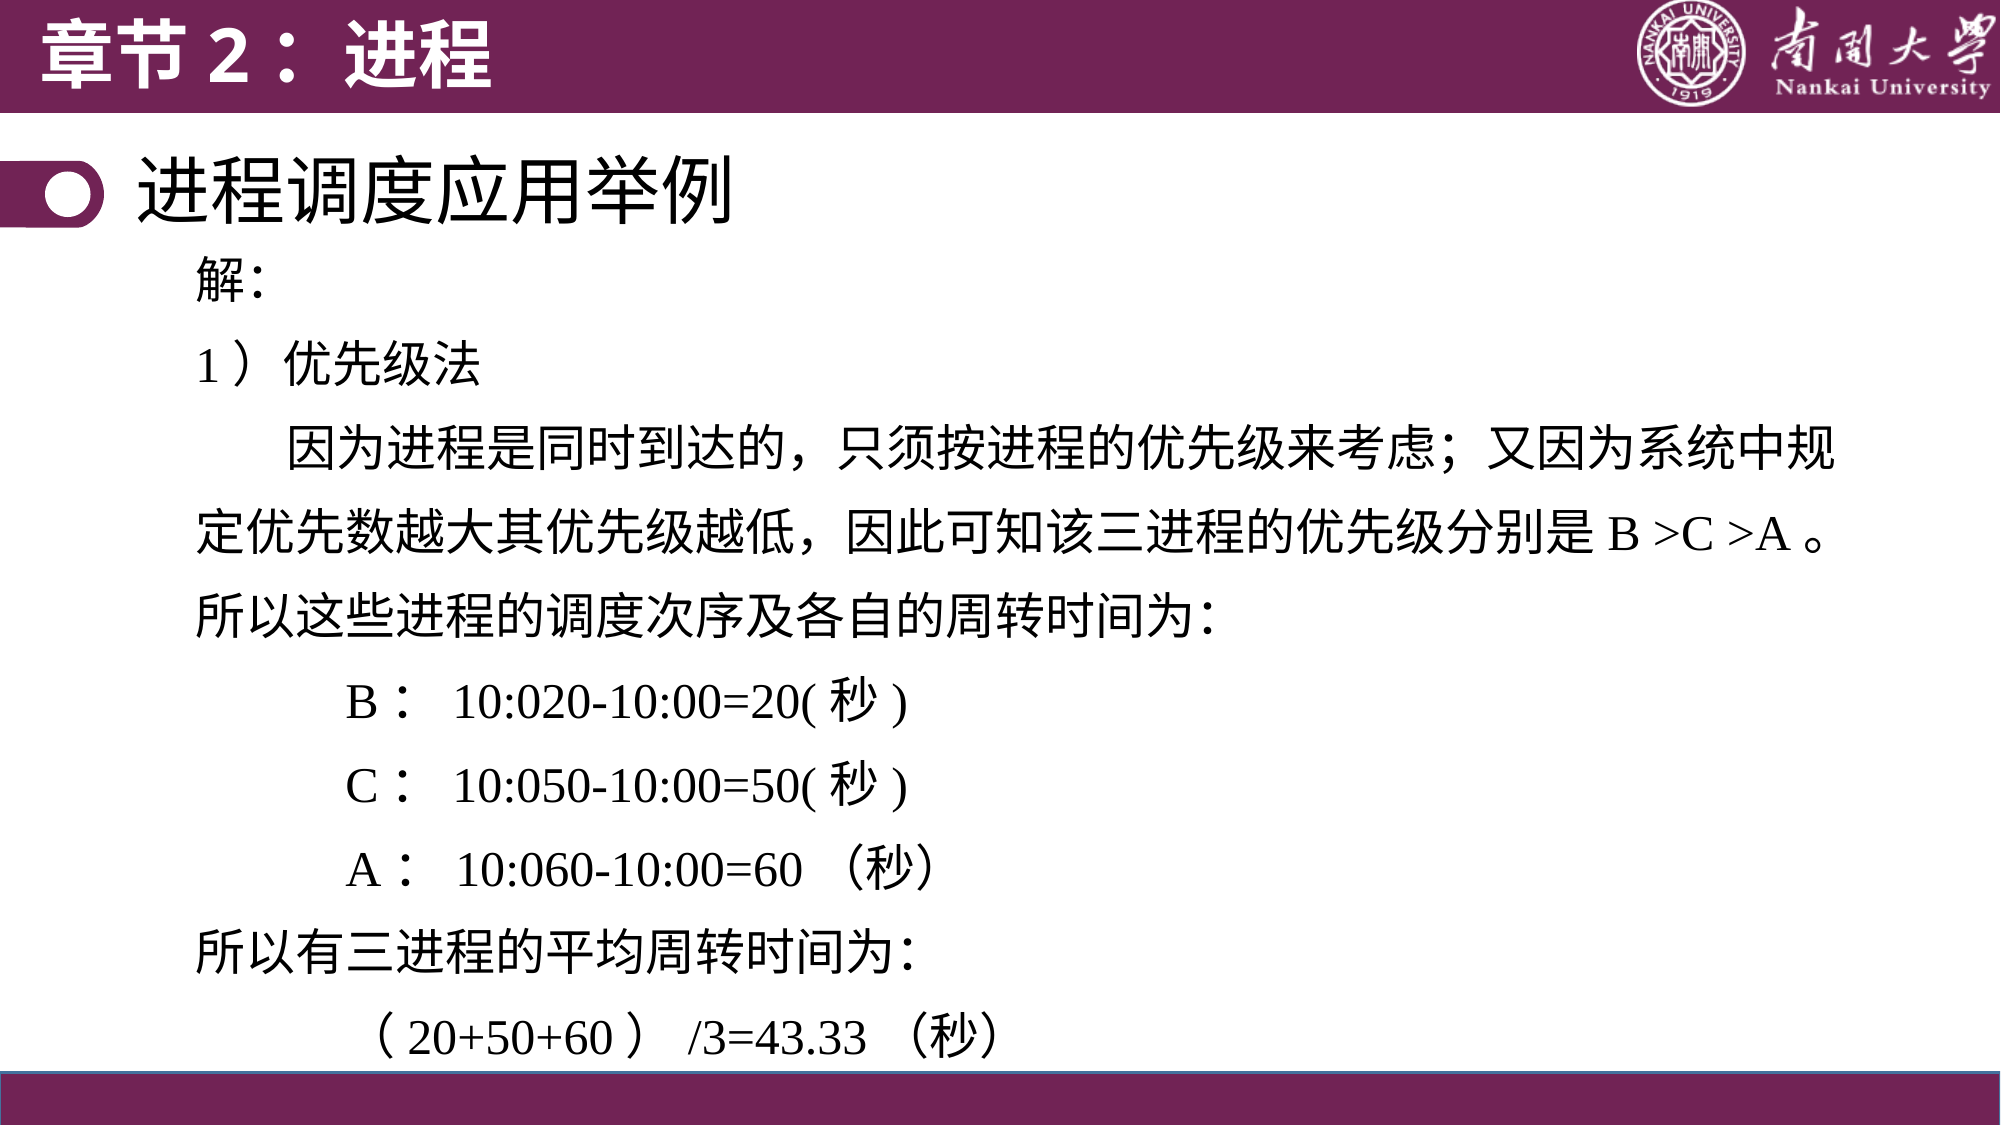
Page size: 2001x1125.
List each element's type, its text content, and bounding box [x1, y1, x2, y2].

text_box 解： 1）优先级法 因为进程是同时到达的，只须按进程的优先级来考虑；又因为系统中规定优先数越大其优先级越低，因此可知该三进程的优先级分别是B >C >A。 所以这些进程的调度次序及各自的周转时间为： B：10:020-10:00=20(秒) C：10:050-10:00=50(秒) A：10:060-10:00=60（秒） 所以有三进程的平均周转时间为： （20+50+60）/3=43.33（秒） [180, 216, 1880, 1072]
text_box 章节2：进程 [24, 0, 1025, 116]
text_box 进程调度应用举例 [119, 130, 1620, 259]
picture [1637, 0, 2001, 110]
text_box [0, 160, 104, 228]
